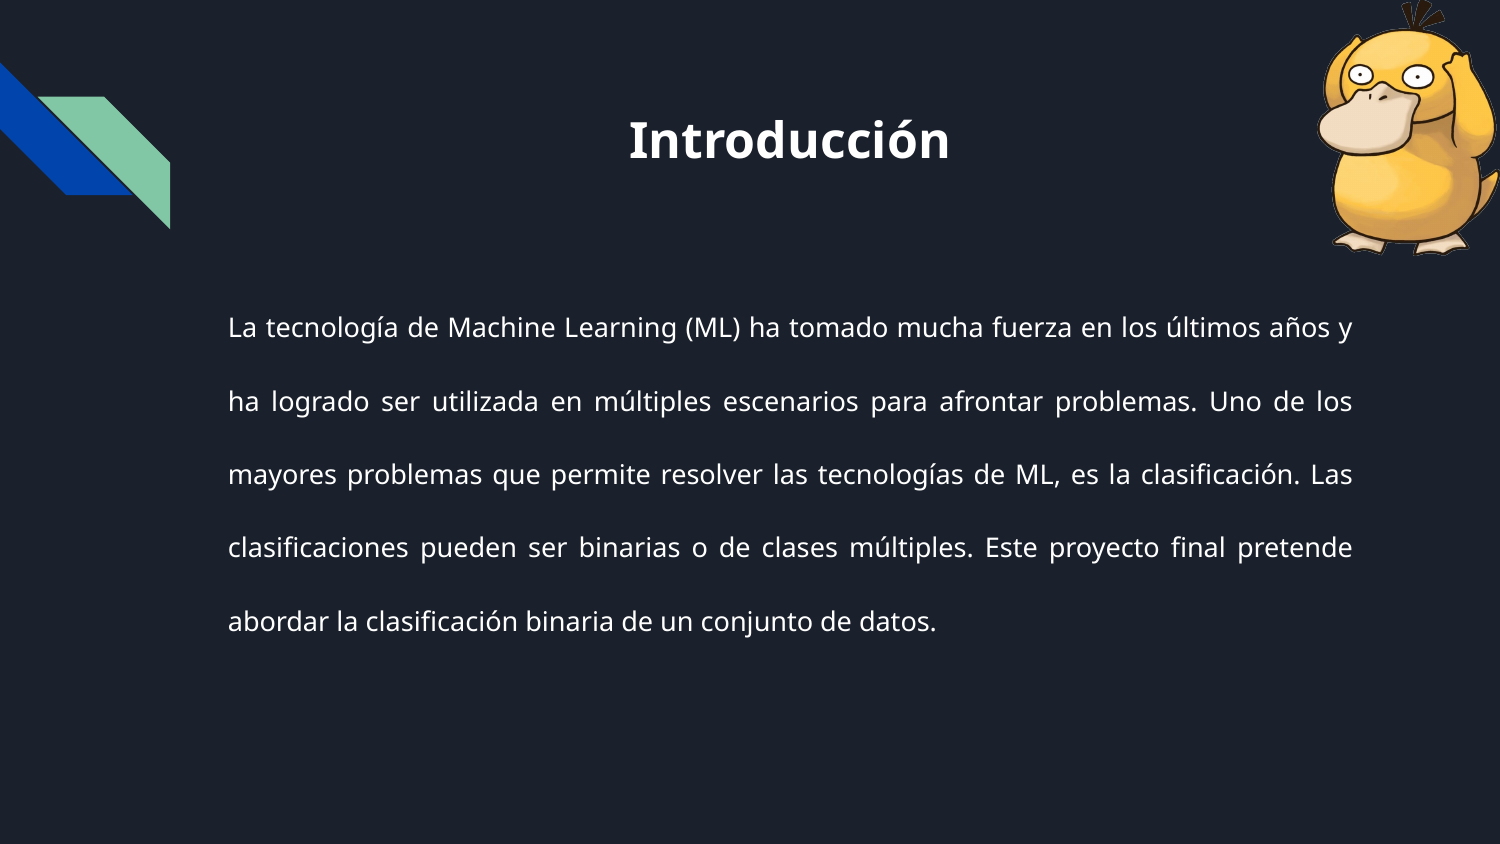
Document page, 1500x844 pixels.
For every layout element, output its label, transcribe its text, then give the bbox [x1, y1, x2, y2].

title Introducción [212, 64, 1312, 215]
picture [1317, 0, 1500, 257]
list La tecnología de Machine Learning (ML) ha tomado mucha fuerza en los últimos años y ha logrado ser utilizada en múltiples escenarios para afrontar problemas. Uno de los mayores problemas que permite resolver las tecnologías de ML, es la clasificación. Las clasificaciones pueden ser binarias o de clases múltiples. Este proyecto final pretende abordar la clasificación binaria de un conjunto de datos. [212, 257, 1368, 735]
